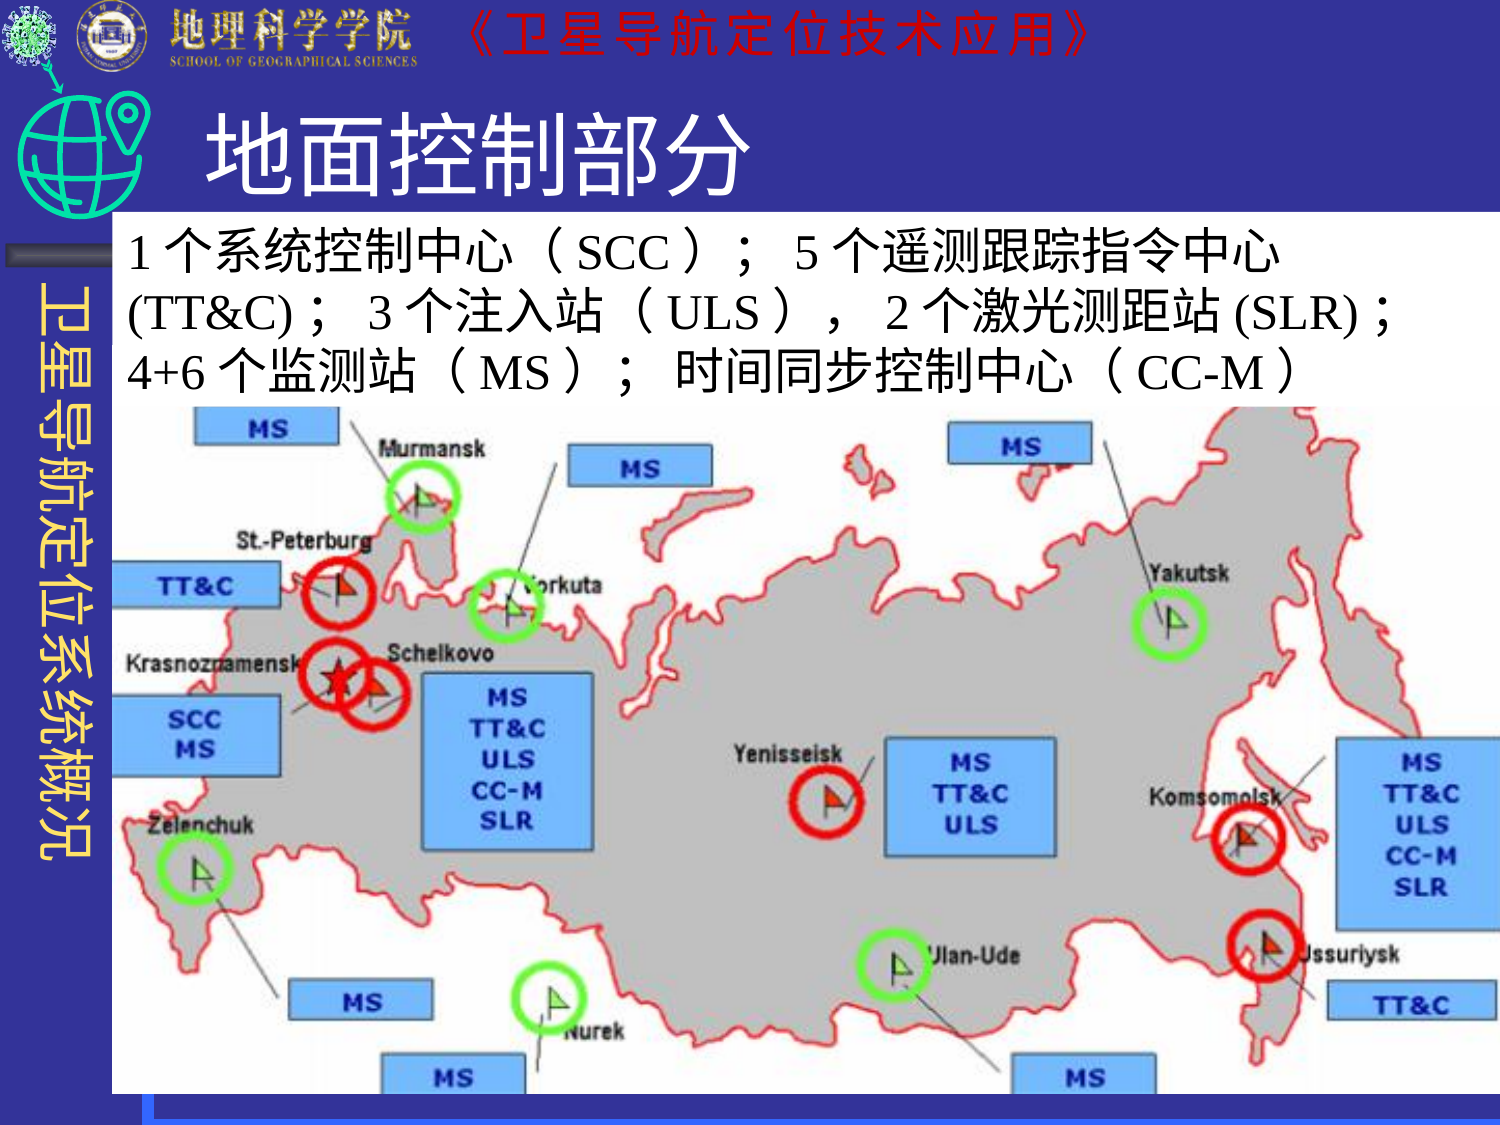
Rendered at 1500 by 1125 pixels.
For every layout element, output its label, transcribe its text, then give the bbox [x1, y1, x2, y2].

picture [0, 4, 62, 67]
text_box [111, 211, 1500, 1095]
title 地面控制部分 [188, 71, 1468, 210]
